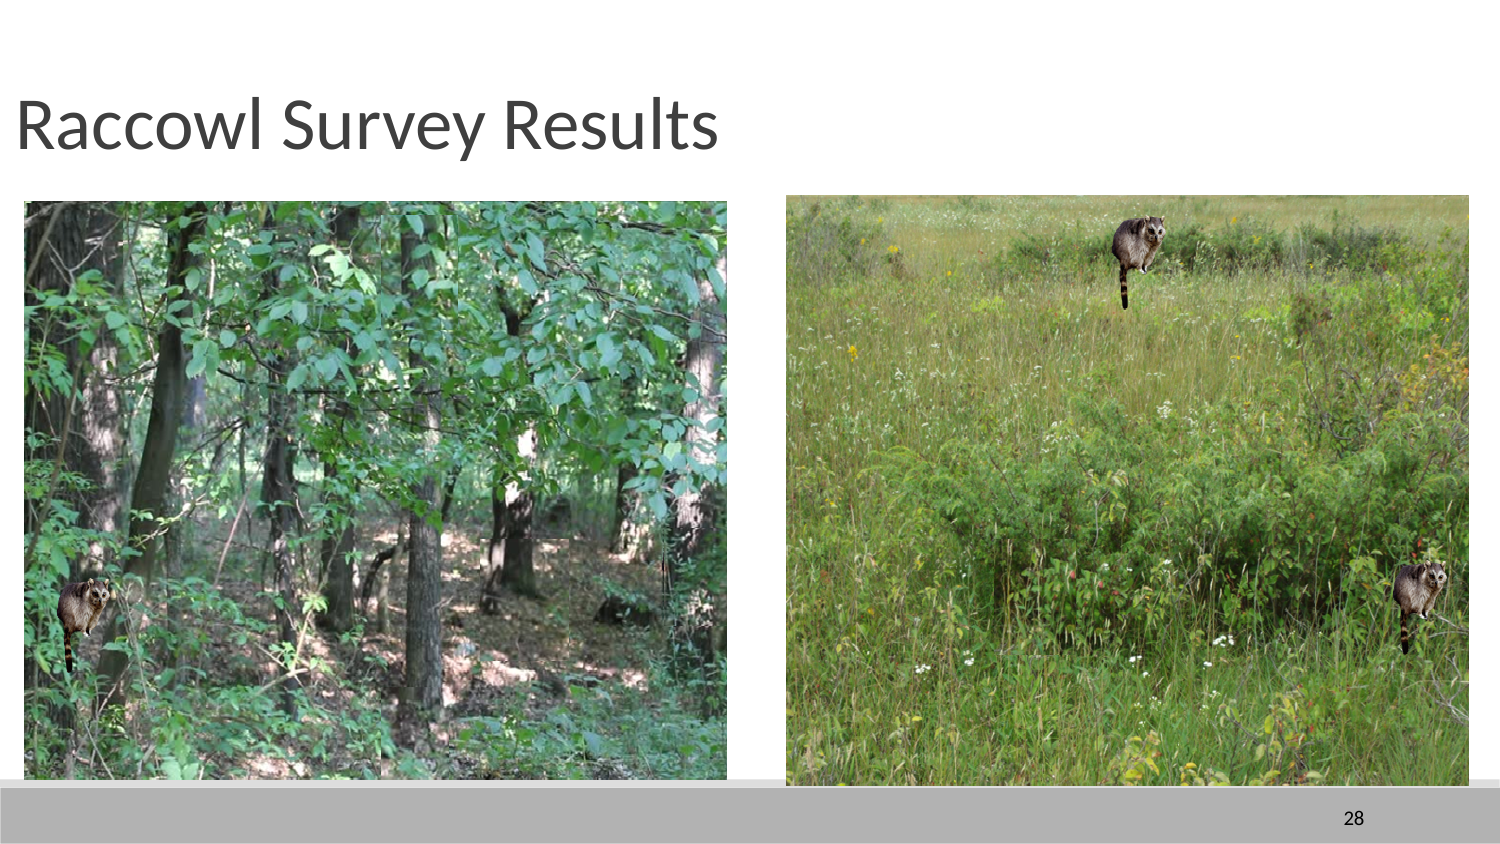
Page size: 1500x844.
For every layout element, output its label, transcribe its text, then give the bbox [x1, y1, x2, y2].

title Raccowl Survey Results [0, 72, 1398, 167]
picture [24, 200, 728, 780]
slide_number ‹#› [1218, 794, 1380, 840]
picture [785, 194, 1469, 786]
